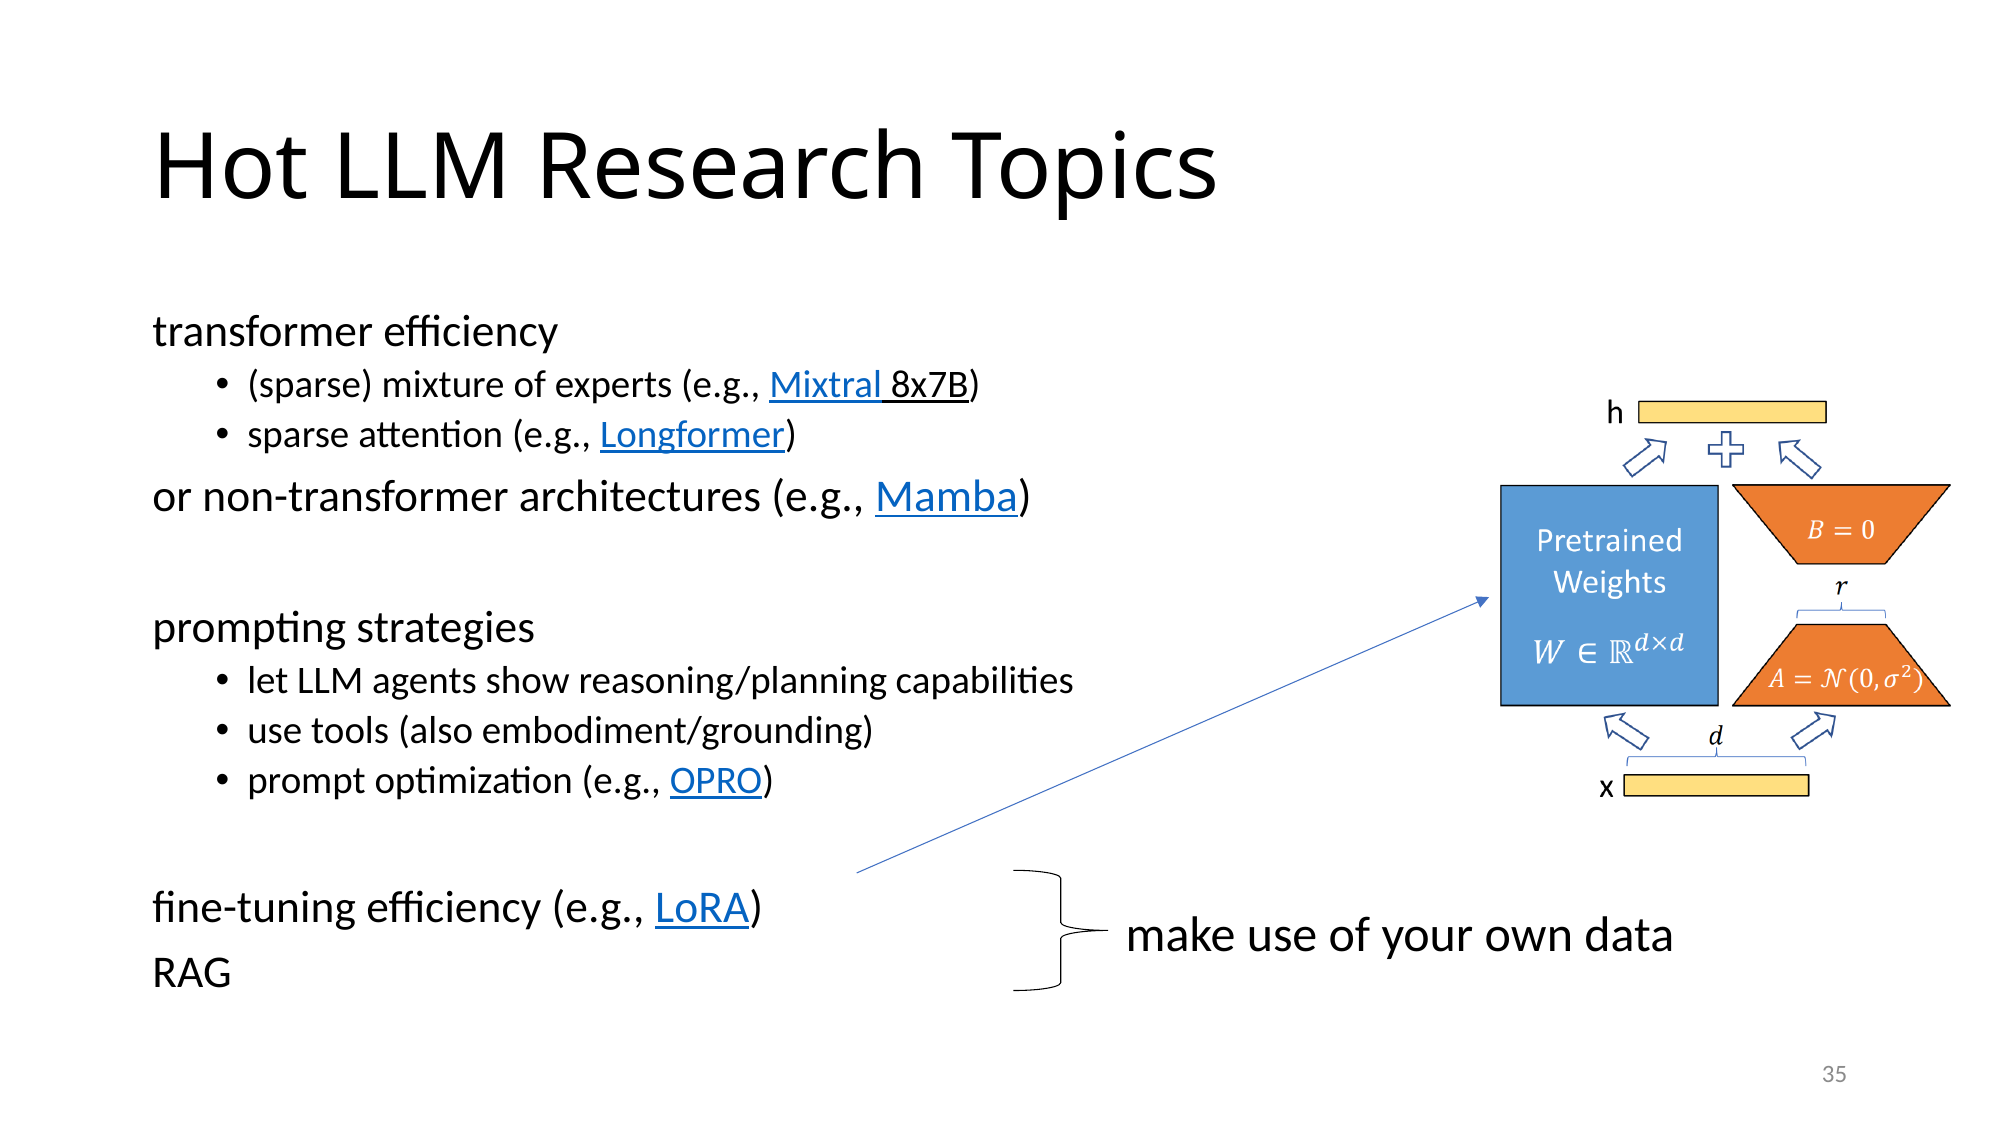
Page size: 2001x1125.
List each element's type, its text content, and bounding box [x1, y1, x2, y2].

picture [1489, 390, 1957, 804]
list transformer efficiency (sparse) mixture of experts (e.g., Mixtral 8x7B) sparse attention (e.g., Longformer) or non-transformer architectures (e.g., Mamba) prompting strategies let LLM agents show reasoning/planning capabilities use tools (also embodiment/grounding) prompt optimization (e.g., OPRO) fine-tuning efficiency (e.g., LoRA) RAG [137, 299, 1452, 1014]
text_box [1013, 873, 1109, 992]
slide_number 35 [1412, 1042, 1863, 1103]
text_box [856, 597, 1490, 873]
text_box make use of your own data [1110, 893, 1690, 969]
title Hot LLM Research Topics [137, 59, 1863, 278]
